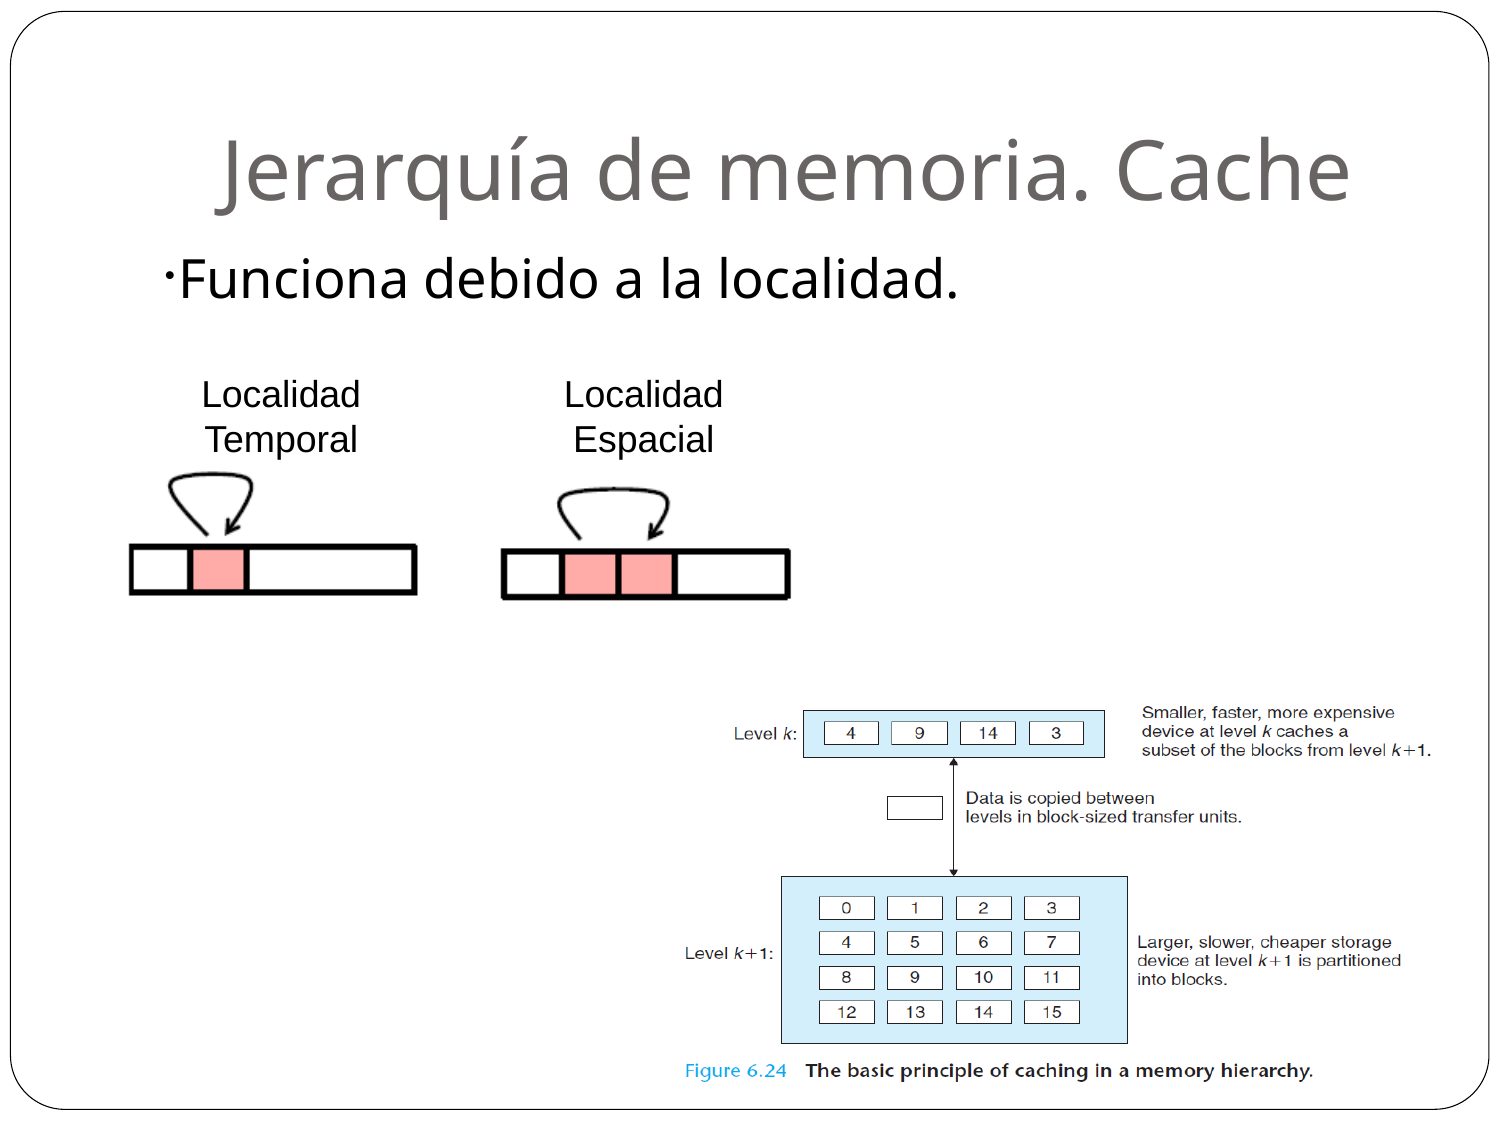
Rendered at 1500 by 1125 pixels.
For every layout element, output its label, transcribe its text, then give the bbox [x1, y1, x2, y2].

picture [87, 437, 813, 643]
text_box Funciona debido a la localidad. [150, 237, 1425, 338]
text_box Jerarquía de memoria. Cache [150, 45, 1425, 233]
text_box Localidad Temporal [137, 362, 425, 435]
text_box Localidad Espacial [499, 362, 788, 460]
picture [662, 687, 1451, 1088]
